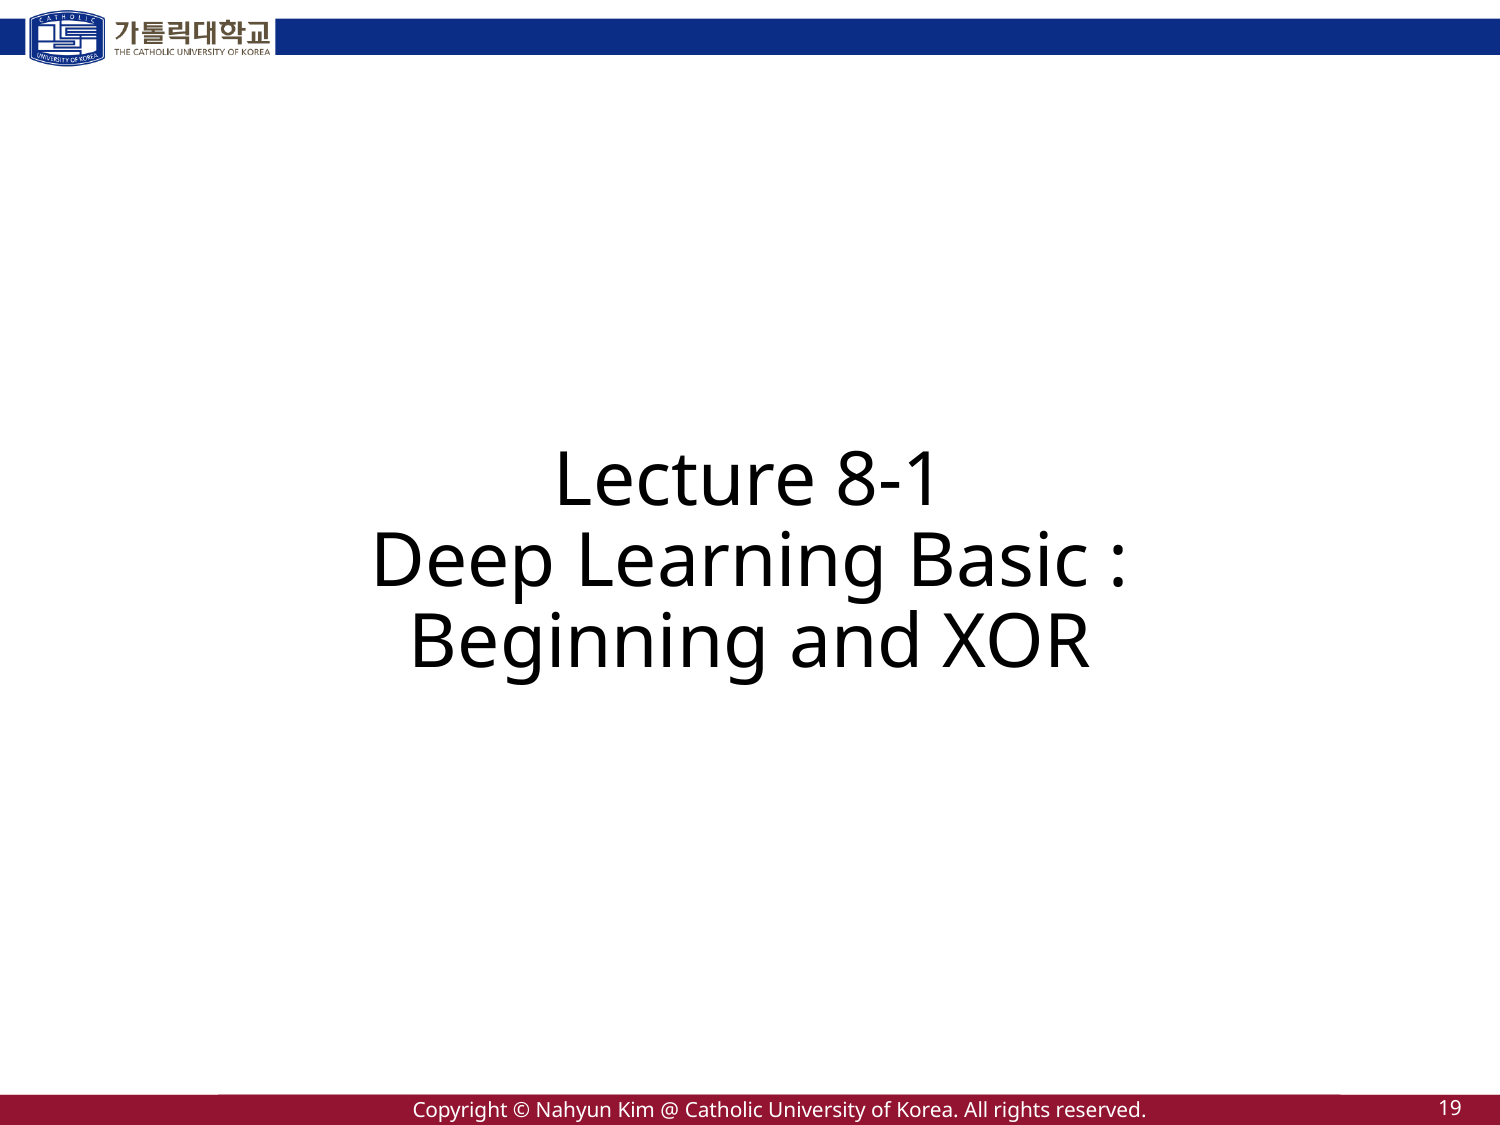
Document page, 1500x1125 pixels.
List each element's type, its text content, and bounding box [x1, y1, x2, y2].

text_box Copyright © Nahyun Kim @ Catholic University of Korea. All rights reserved. [218, 1094, 1341, 1125]
slide_number 19 [1423, 1093, 1483, 1125]
title Lecture 8-1 Deep Learning Basic : Beginning and XOR [103, 349, 1397, 776]
